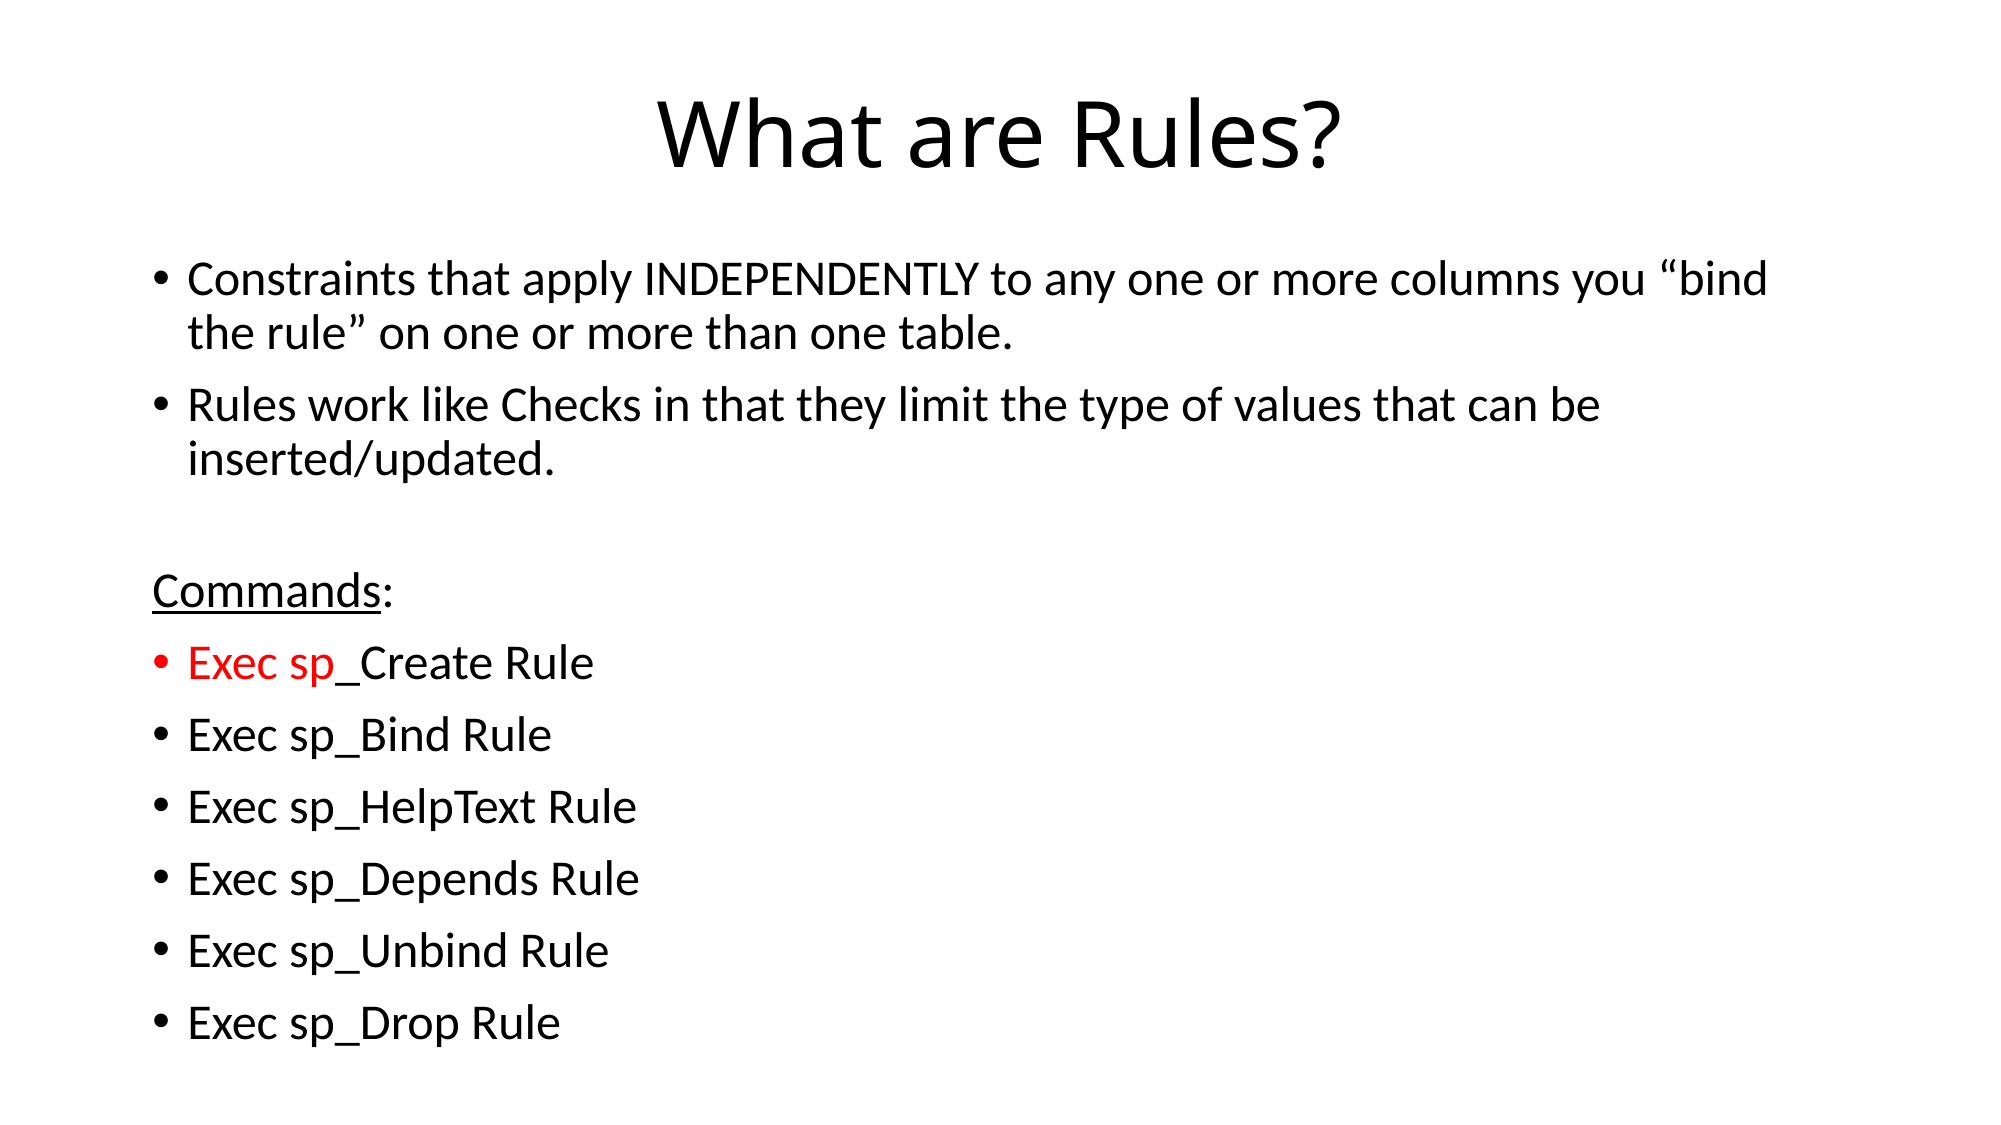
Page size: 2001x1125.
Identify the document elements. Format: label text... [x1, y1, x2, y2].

title What are Rules? [137, 59, 1863, 217]
list Constraints that apply INDEPENDENTLY to any one or more columns you “bind the rule” on one or more than one table. Rules work like Checks in that they limit the type of values that can be inserted/updated. Commands: Exec sp_Create Rule Exec sp_Bind Rule Exec sp_HelpText Rule Exec sp_Depends Rule Exec sp_Unbind Rule Exec sp_Drop Rule [137, 245, 1863, 1066]
